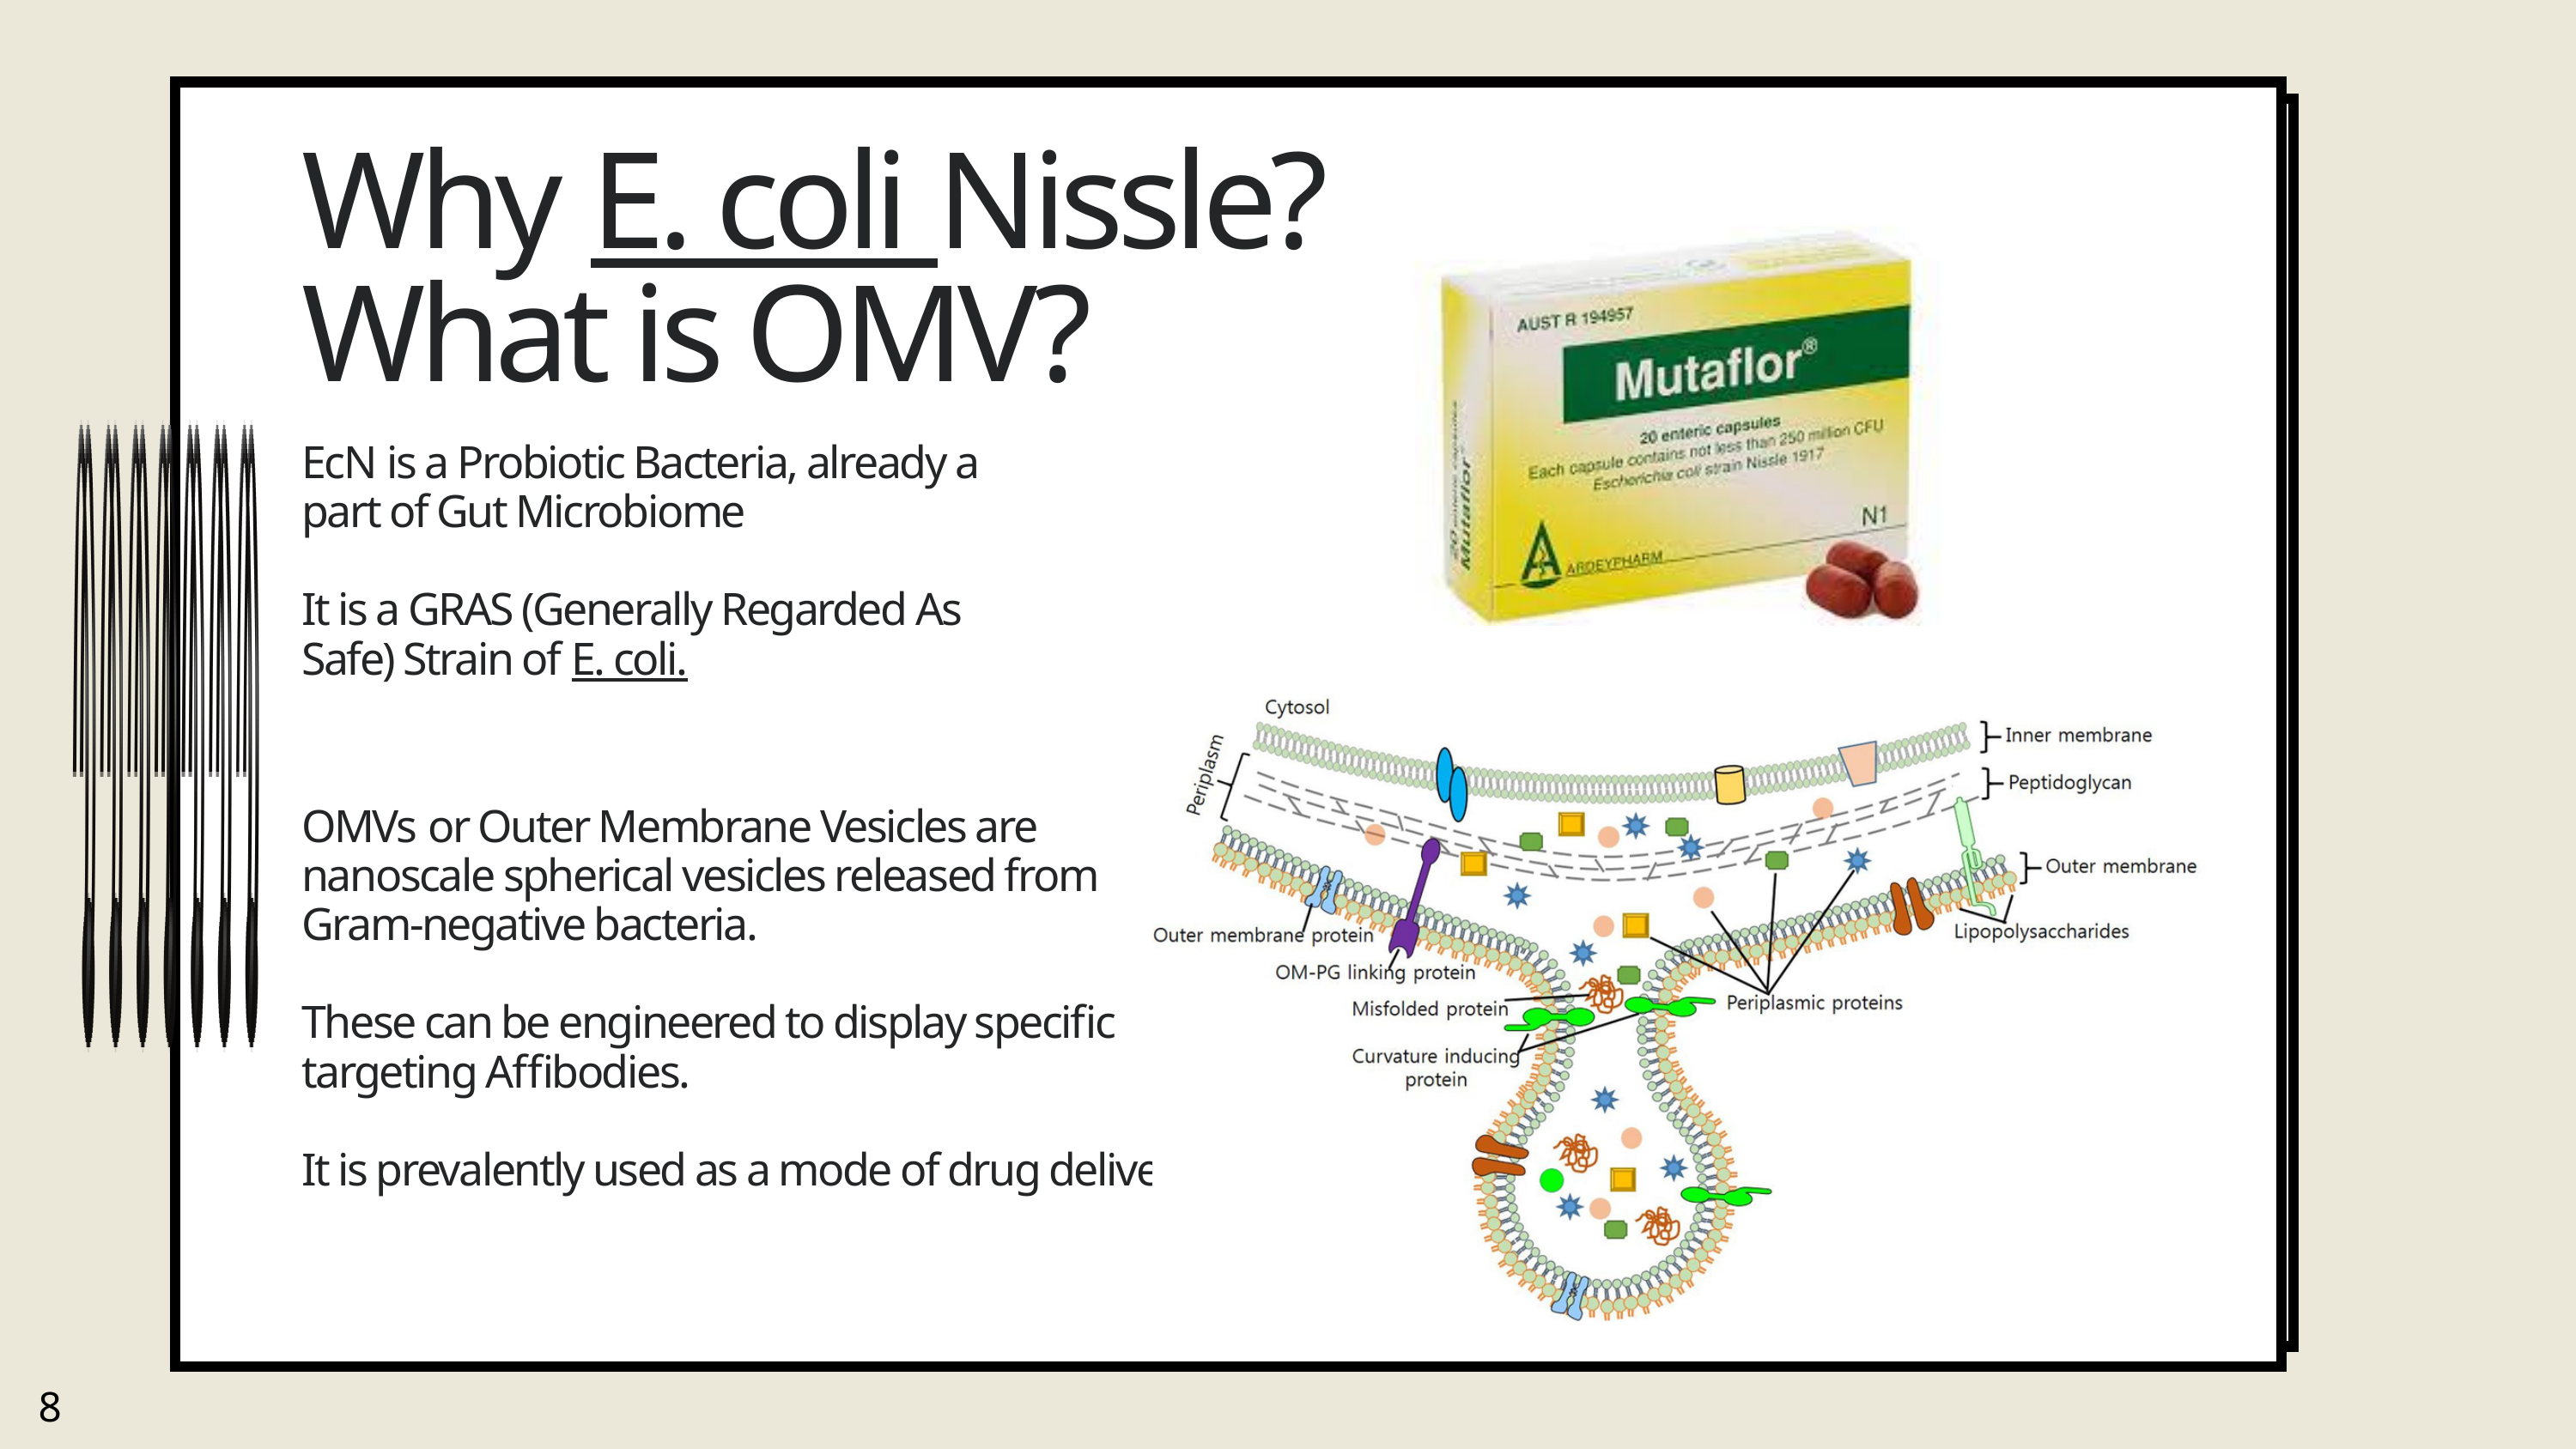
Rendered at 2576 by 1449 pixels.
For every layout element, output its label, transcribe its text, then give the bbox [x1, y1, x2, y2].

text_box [2288, 98, 2294, 1347]
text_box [174, 82, 2282, 1367]
text_box [71, 401, 169, 1052]
text_box 8 [38, 1363, 60, 1430]
